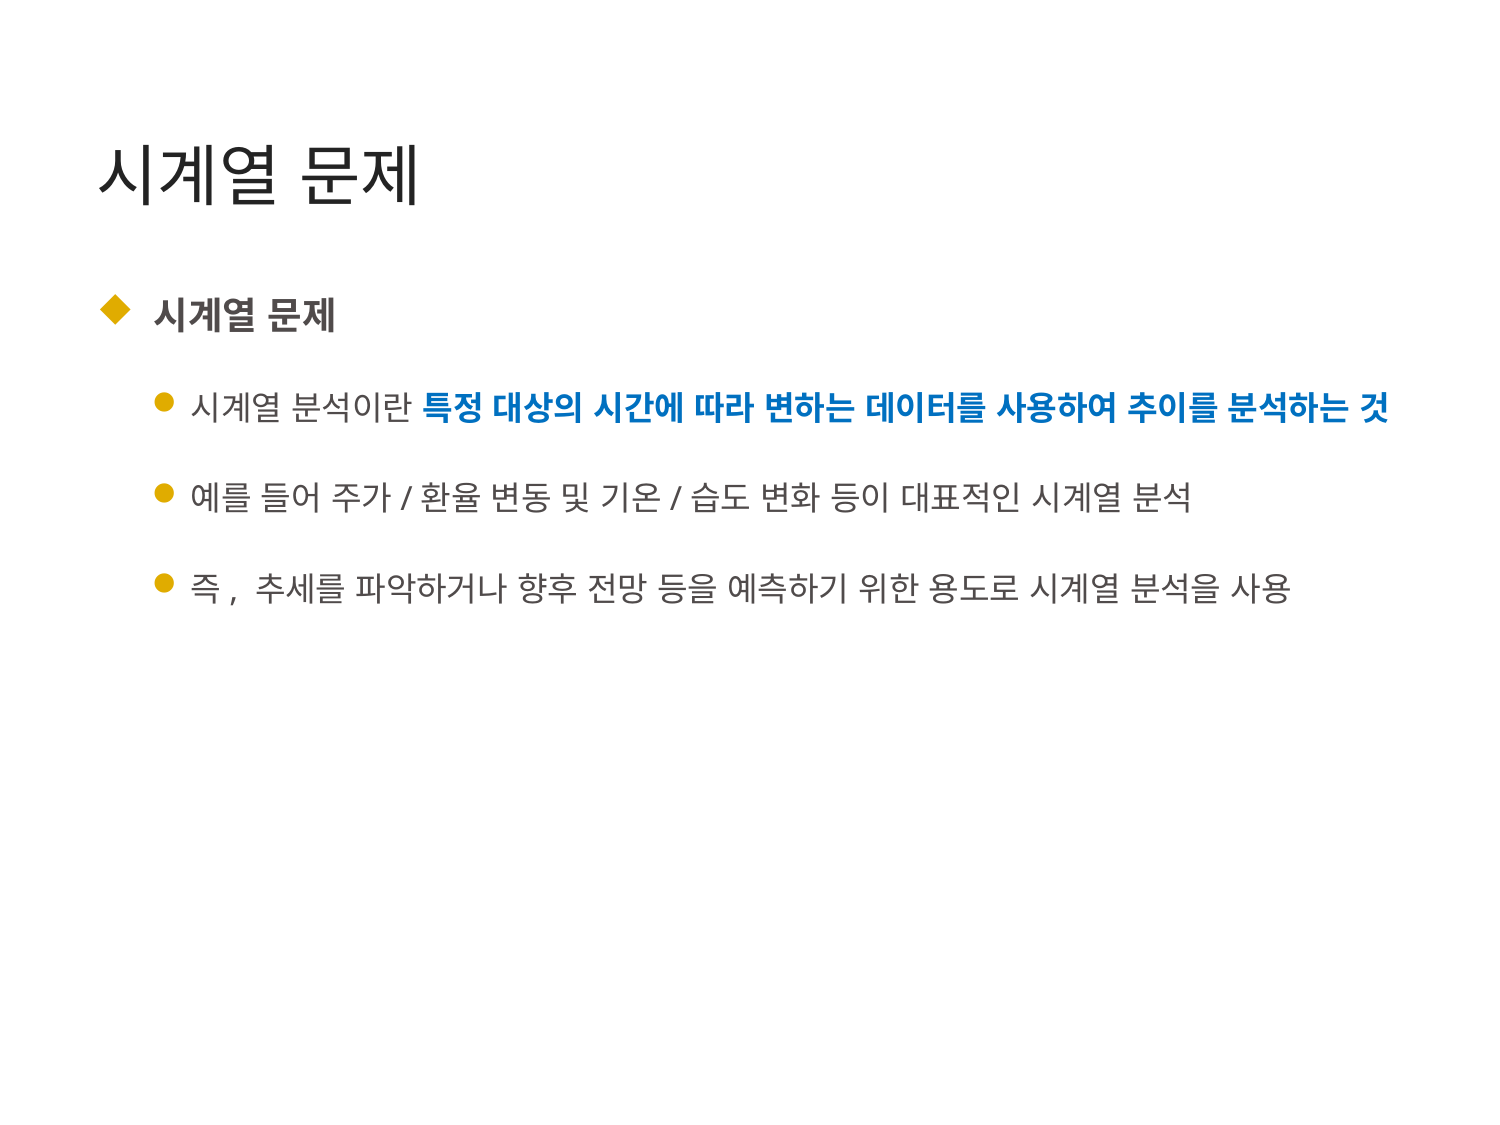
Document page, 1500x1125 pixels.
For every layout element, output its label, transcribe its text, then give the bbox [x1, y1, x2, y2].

title 시계열 문제 [81, 90, 1412, 222]
list 시계열 문제 시계열 분석이란 특정 대상의 시간에 따라 변하는 데이터를 사용하여 추이를 분석하는 것 예를 들어 주가/환율 변동 및 기온/습도 변화 등이 대표적인 시계열 분석 즉, 추세를 파악하거나 향후 전망 등을 예측하기 위한 용도로 시계열 분석을 사용 [81, 239, 1412, 1054]
